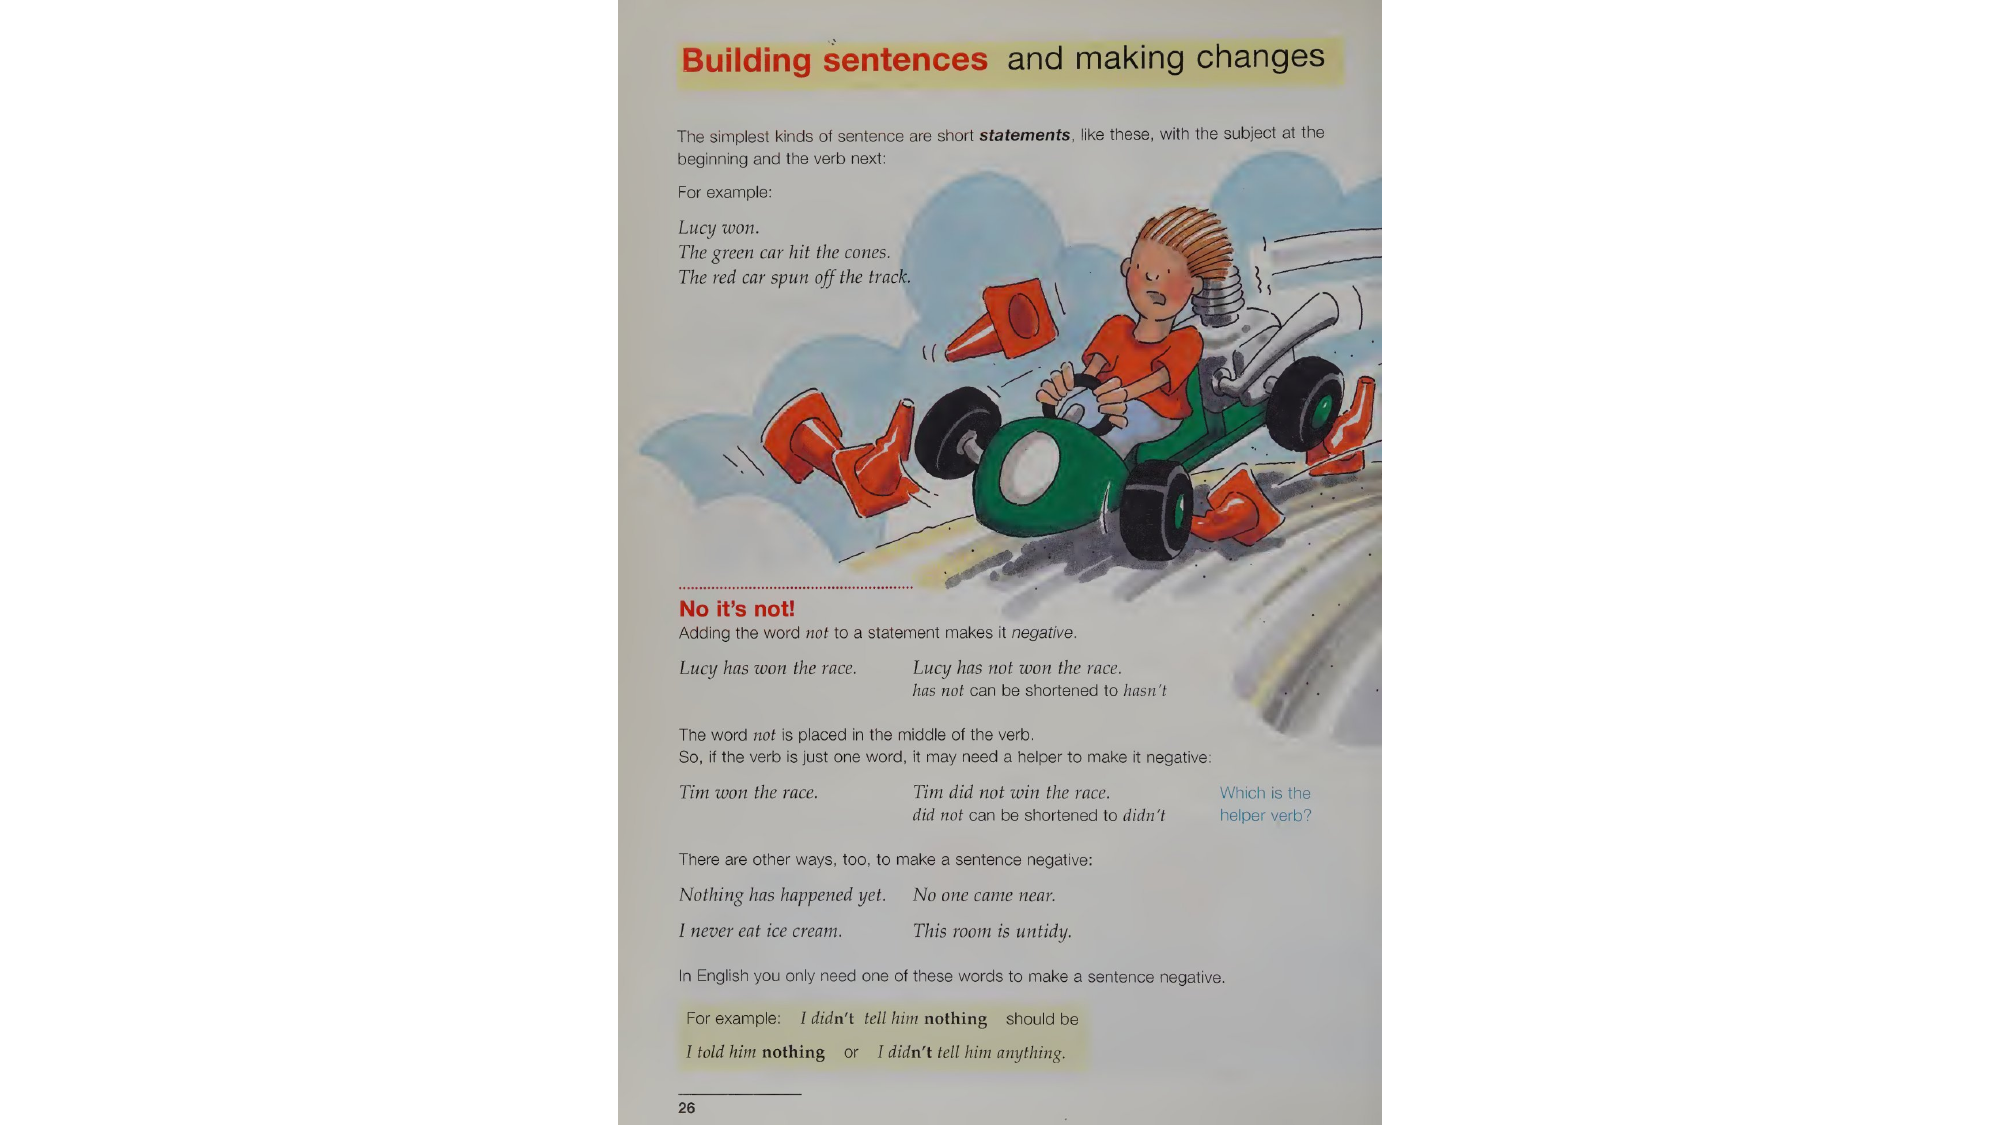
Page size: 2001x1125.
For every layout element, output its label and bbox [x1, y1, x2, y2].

picture [618, 0, 1382, 1125]
